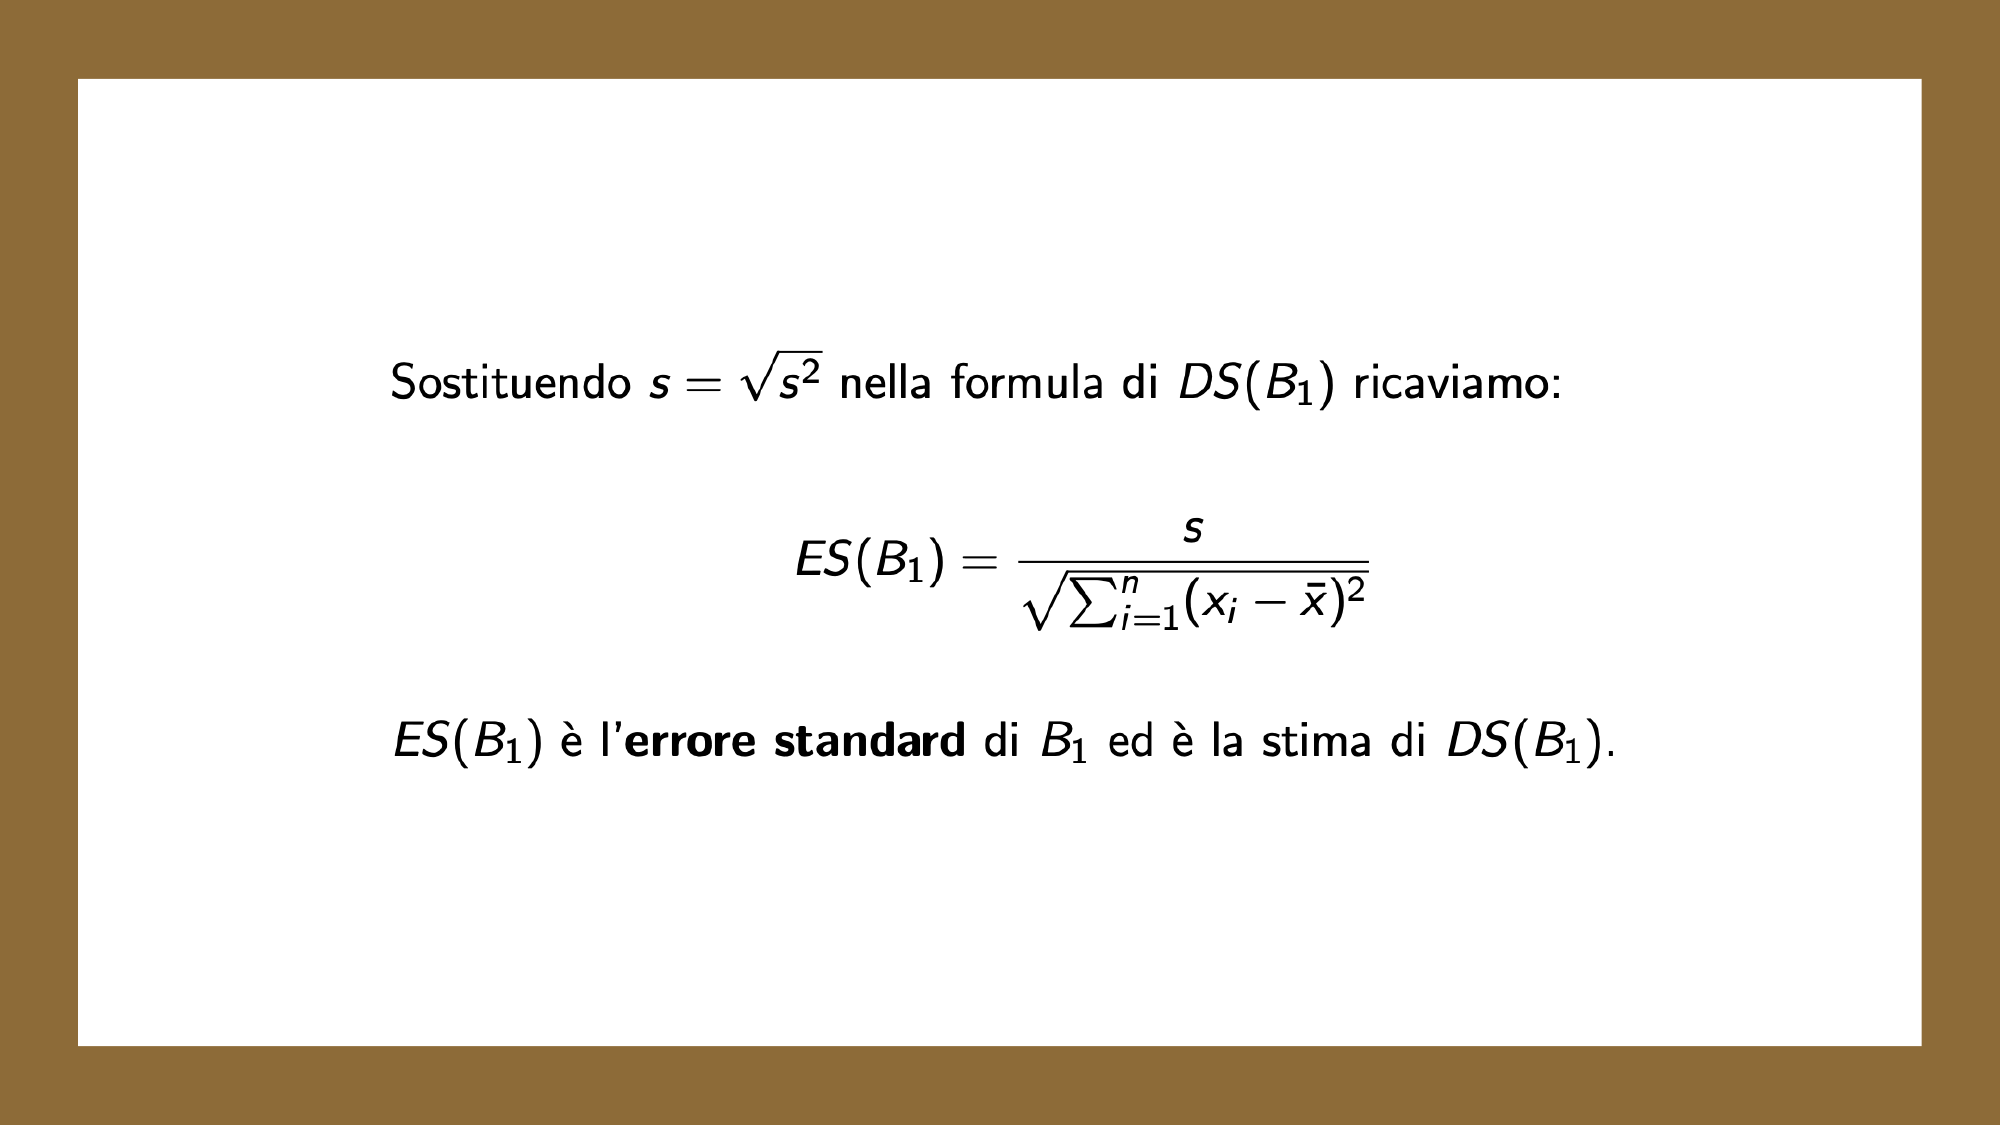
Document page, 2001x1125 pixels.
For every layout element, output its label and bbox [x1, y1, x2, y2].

text_box [0, 0, 2000, 1125]
picture [359, 338, 1636, 787]
text_box [77, 77, 1923, 1048]
